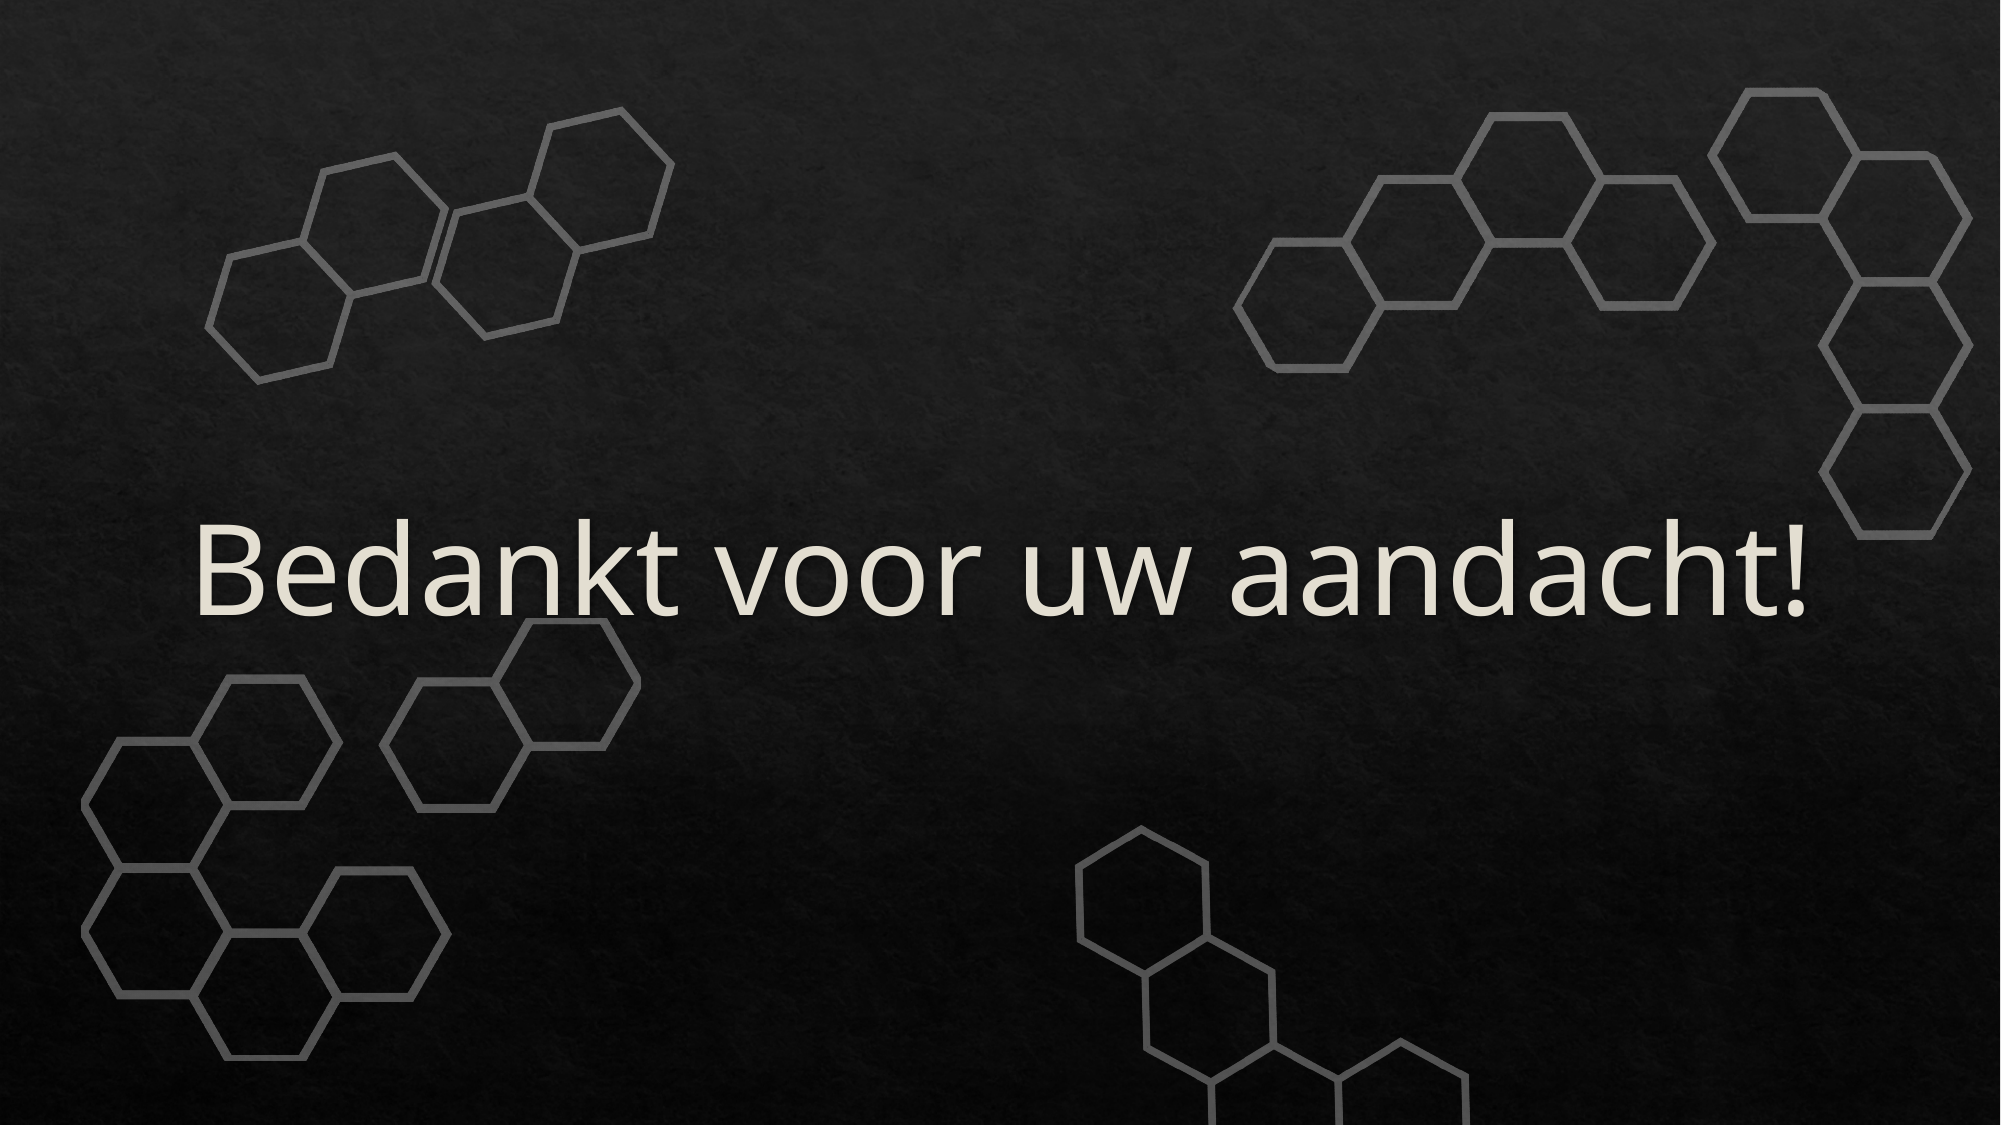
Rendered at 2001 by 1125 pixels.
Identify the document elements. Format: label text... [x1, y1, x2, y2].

list Bedankt voor uw aandacht! [150, 466, 1395, 659]
picture [0, 0, 2001, 1125]
